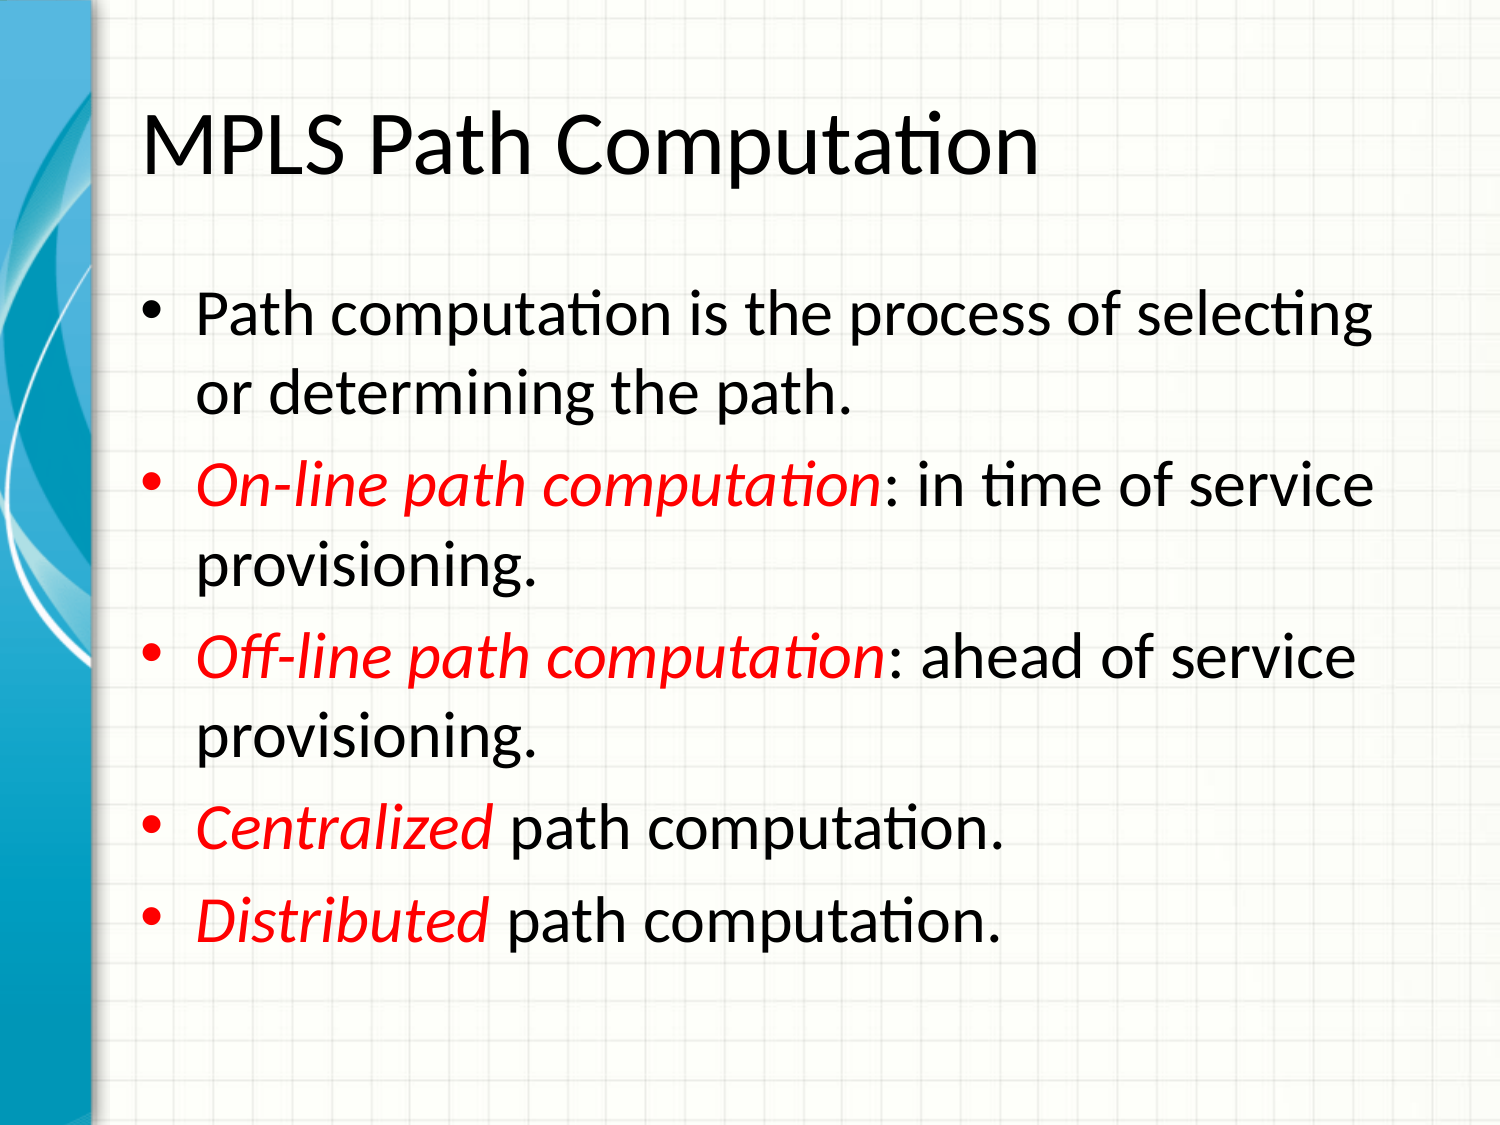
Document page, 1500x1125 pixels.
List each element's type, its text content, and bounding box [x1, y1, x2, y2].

picture [0, 0, 1500, 1125]
title MPLS Path Computation [125, 44, 1450, 232]
list Path computation is the process of selecting or determining the path. On-line path computation: in time of service provisioning. Off-line path computation: ahead of service provisioning. Centralized path computation. Distributed path computation. [125, 261, 1450, 967]
